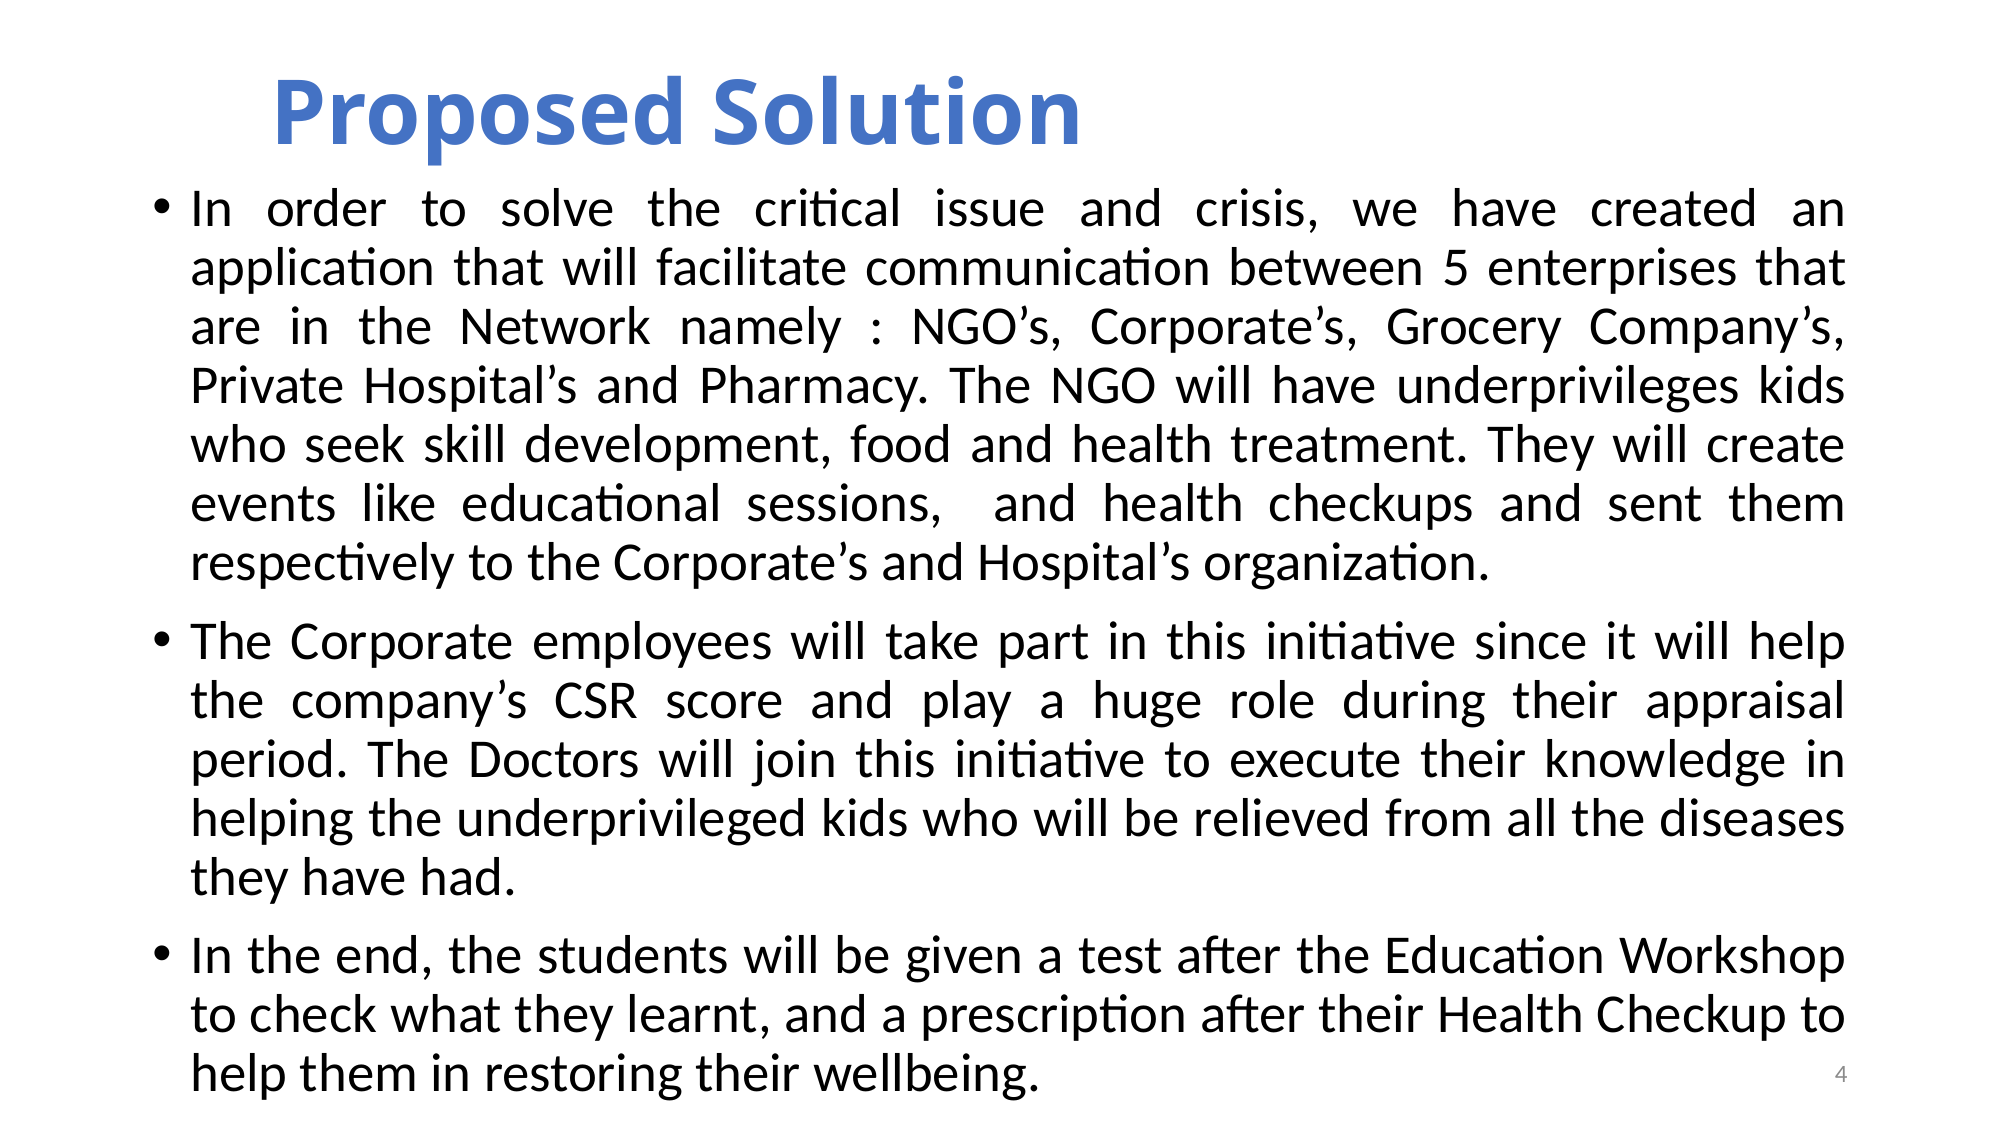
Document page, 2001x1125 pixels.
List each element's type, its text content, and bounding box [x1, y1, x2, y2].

title Proposed Solution [108, 59, 1863, 172]
slide_number 4 [1412, 1042, 1863, 1103]
list In order to solve the critical issue and crisis, we have created an application that will facilitate communication between 5 enterprises that are in the Network namely : NGO’s, Corporate’s, Grocery Company’s, Private Hospital’s and Pharmacy. The NGO will have underprivileges kids who seek skill development, food and health treatment. They will create events like educational sessions, and health checkups and sent them respectively to the Corporate’s and Hospital’s organization. The Corporate employees will take part in this initiative since it will help the company’s CSR score and play a huge role during their appraisal period. The Doctors will join this initiative to execute their knowledge in helping the underprivileged kids who will be relieved from all the diseases they have had. In the end, the students will be given a test after the Education Workshop to check what they learnt, and a prescription after their Health Checkup to help them in restoring their wellbeing. [137, 172, 1863, 1125]
